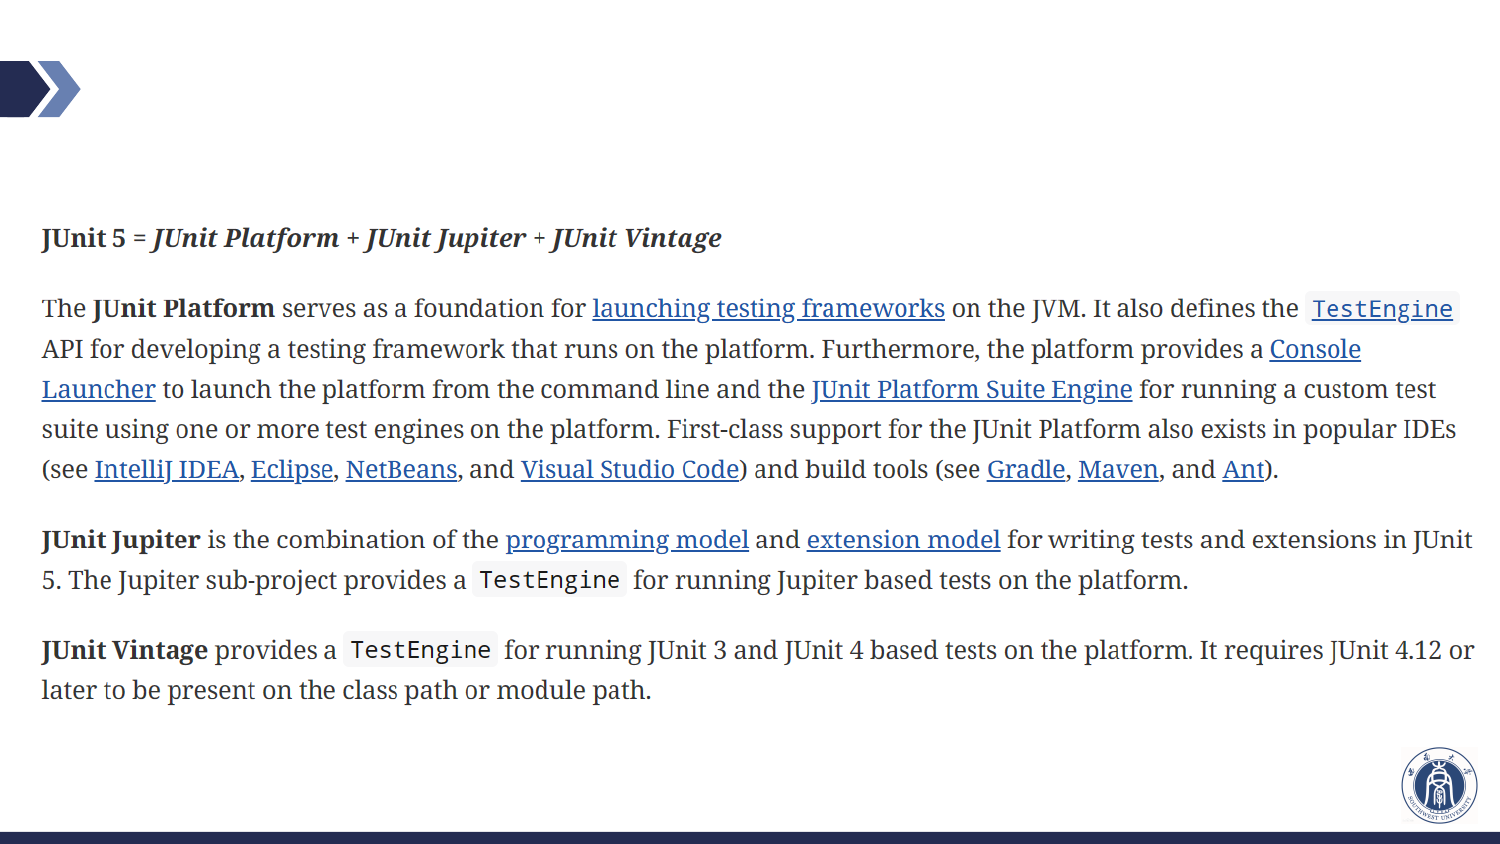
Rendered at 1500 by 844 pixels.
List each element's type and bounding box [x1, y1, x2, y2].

picture [34, 219, 1479, 709]
picture [1401, 747, 1478, 824]
